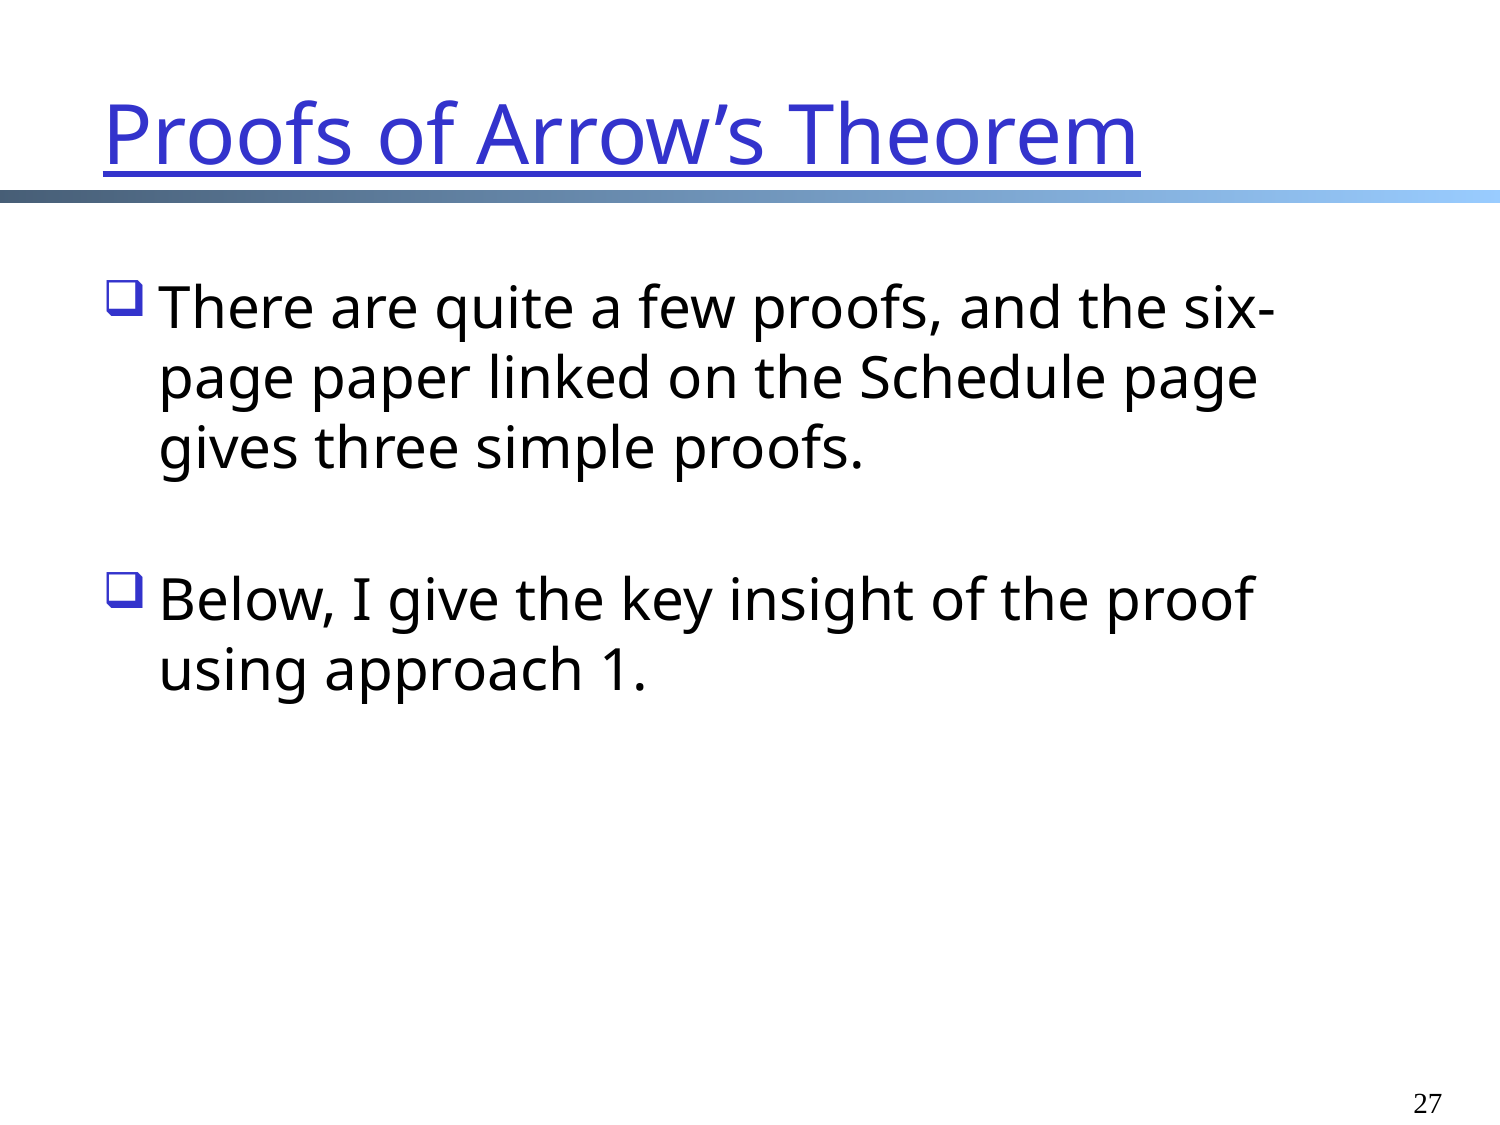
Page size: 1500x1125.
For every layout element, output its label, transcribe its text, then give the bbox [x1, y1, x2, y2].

list There are quite a few proofs, and the six-page paper linked on the Schedule page gives three simple proofs. Below, I give the key insight of the proof using approach 1. [87, 262, 1409, 1060]
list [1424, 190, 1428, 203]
title Proofs of Arrow’s Theorem [87, 37, 1404, 225]
slide_number 27 [1387, 1076, 1459, 1125]
